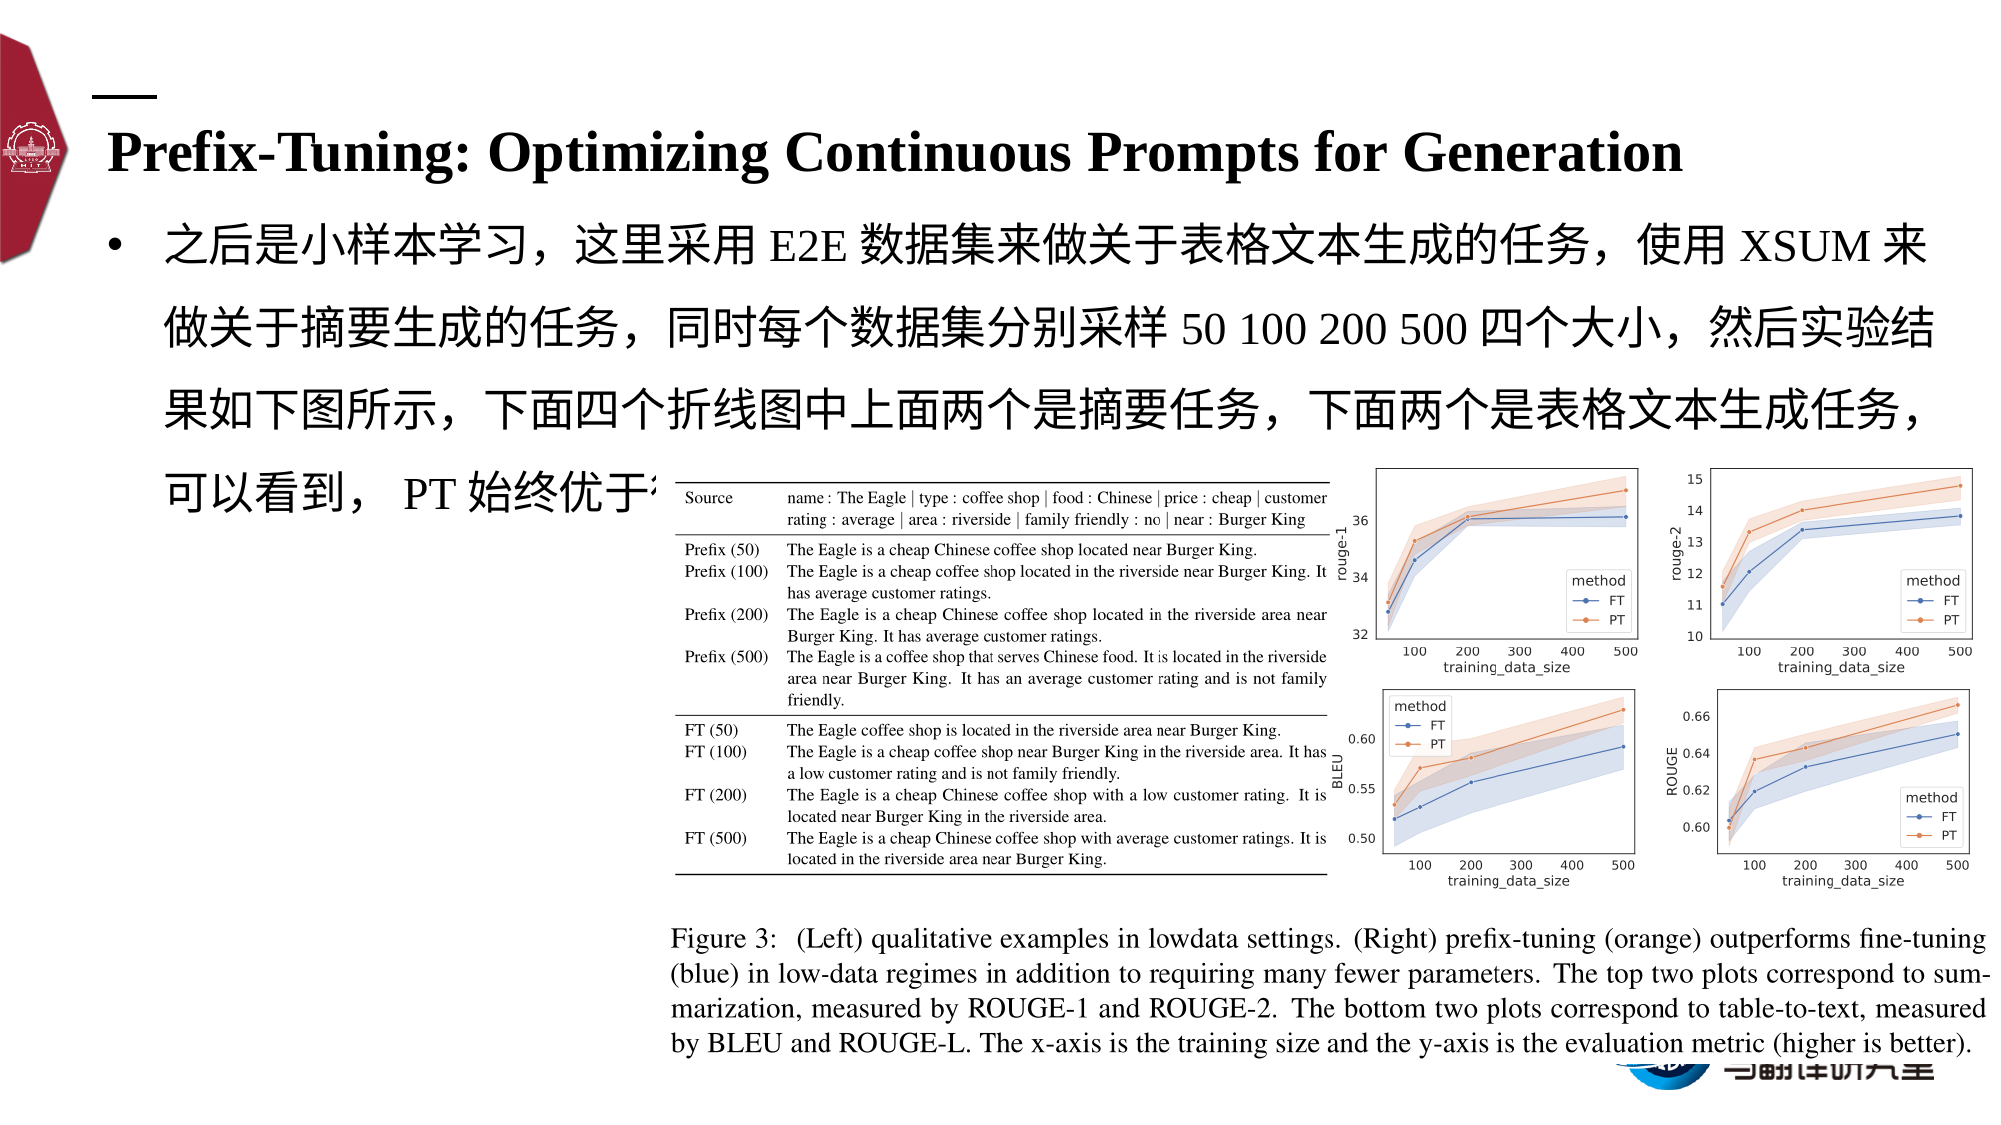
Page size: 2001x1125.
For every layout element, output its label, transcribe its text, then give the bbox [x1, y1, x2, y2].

text_box 之后是小样本学习，这里采用E2E数据集来做关于表格文本生成的任务，使用XSUM来做关于摘要生成的任务，同时每个数据集分别采样50 100 200 500四个大小，然后实验结果如下图所示，下面四个折线图中上面两个是摘要任务，下面两个是表格文本生成任务，可以看到，PT始终优于微调。 [92, 181, 1984, 526]
picture [656, 439, 2000, 1090]
picture [0, 22, 74, 282]
text_box Prefix-Tuning: Optimizing Continuous Prompts for Generation [92, 106, 1848, 181]
